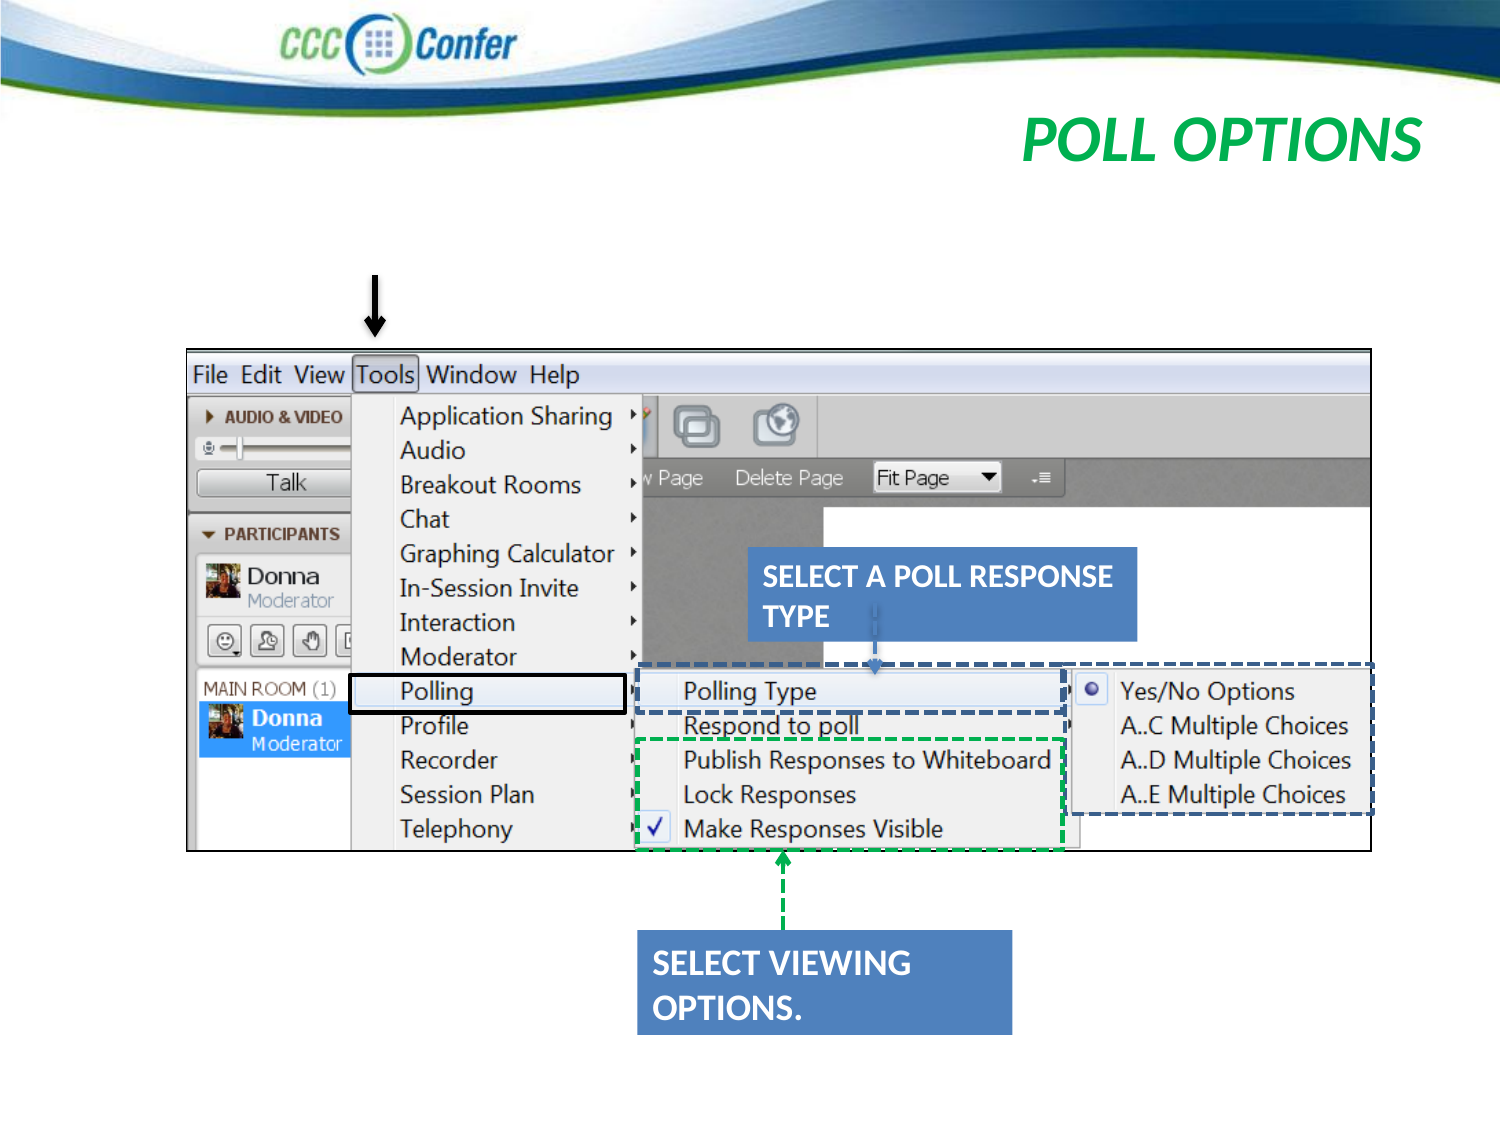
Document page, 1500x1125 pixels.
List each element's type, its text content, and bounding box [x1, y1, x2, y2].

text_box Select viewing options. [637, 930, 1013, 1035]
title Poll Options [924, 87, 1438, 168]
picture [0, 0, 1500, 146]
picture [187, 349, 1371, 851]
